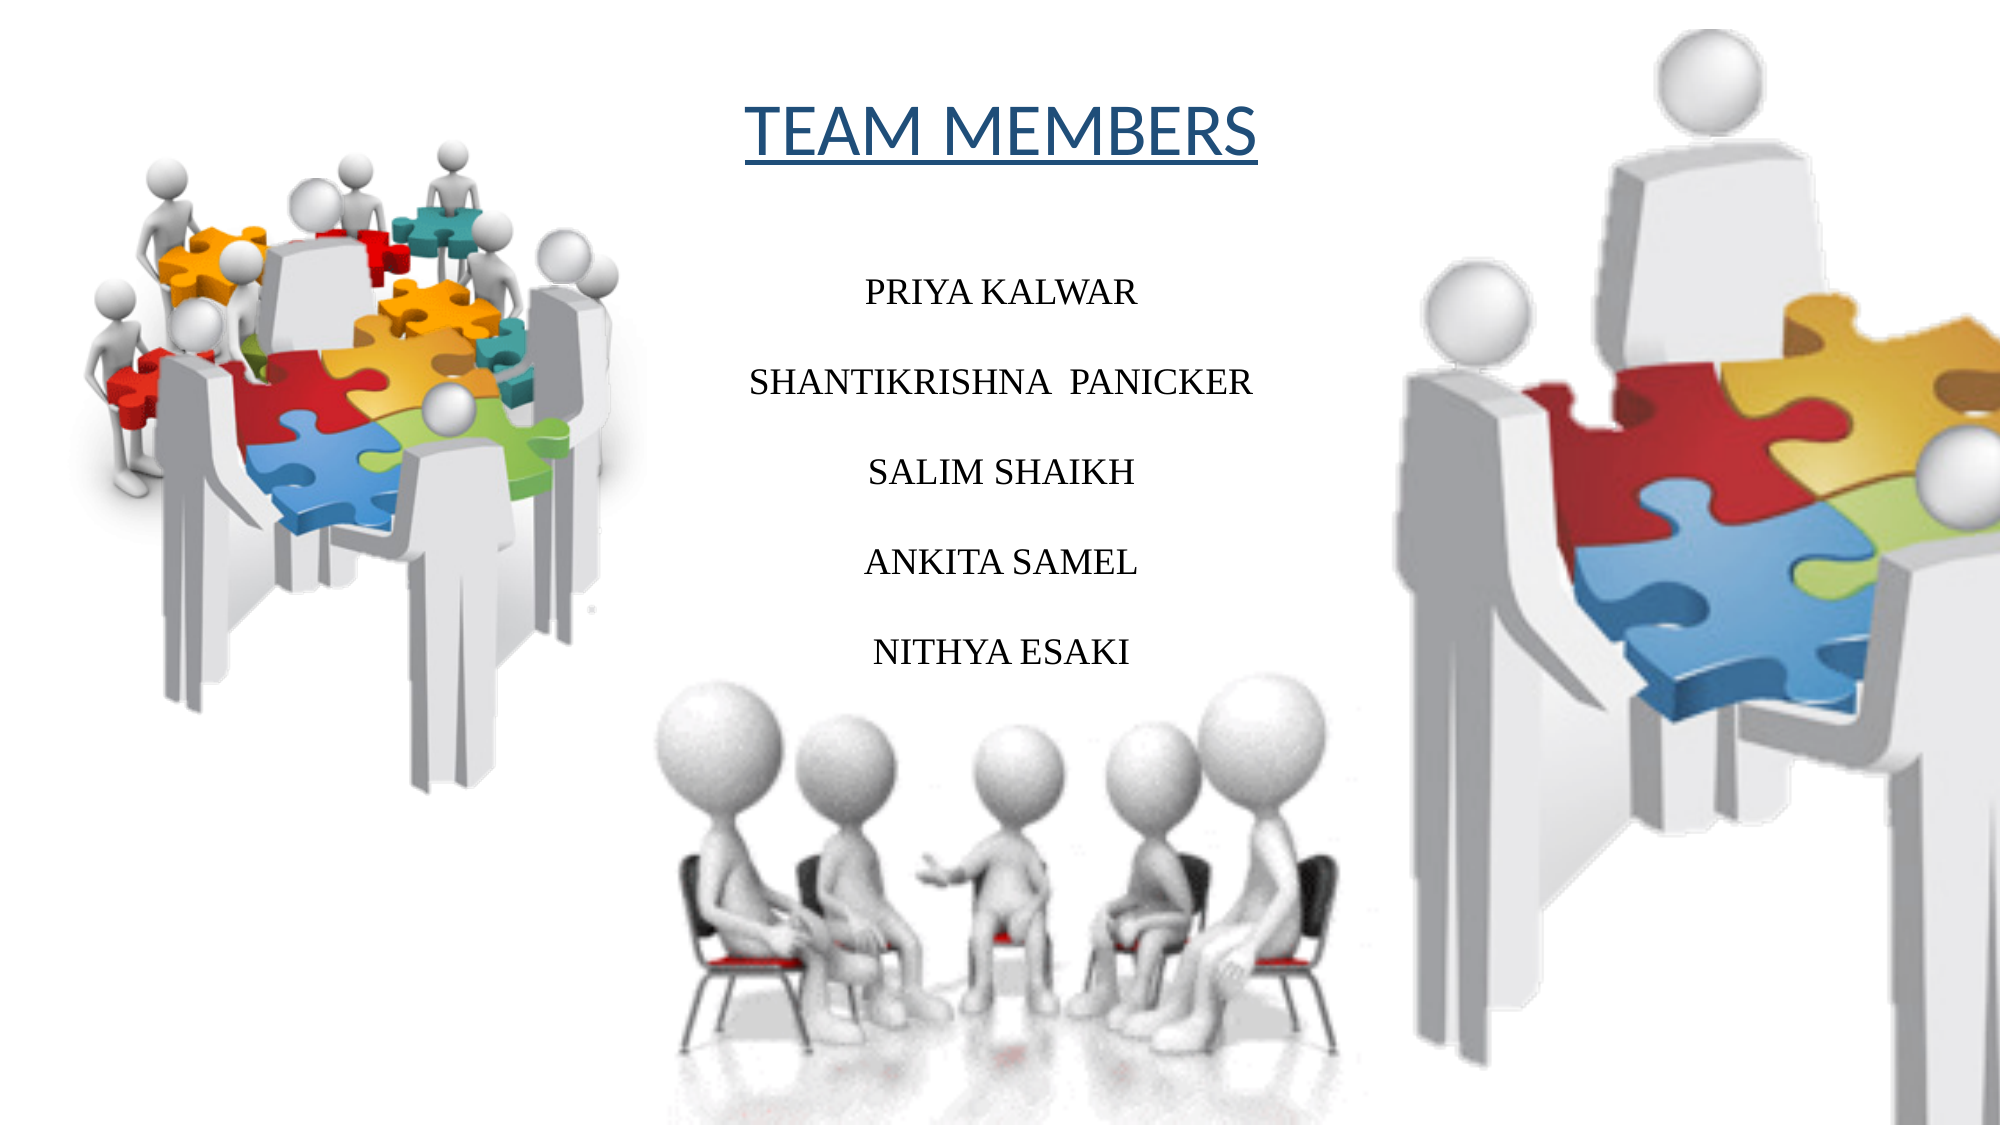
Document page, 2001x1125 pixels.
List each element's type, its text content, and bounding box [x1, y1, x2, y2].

text_box PRIYA KALWAR SHANTIKRISHNA PANICKER SALIM SHAIKH ANKITA SAMEL NITHYA ESAKI [734, 214, 1269, 606]
text_box TEAM MEMBERS [730, 72, 1273, 178]
picture [65, 29, 2000, 1125]
